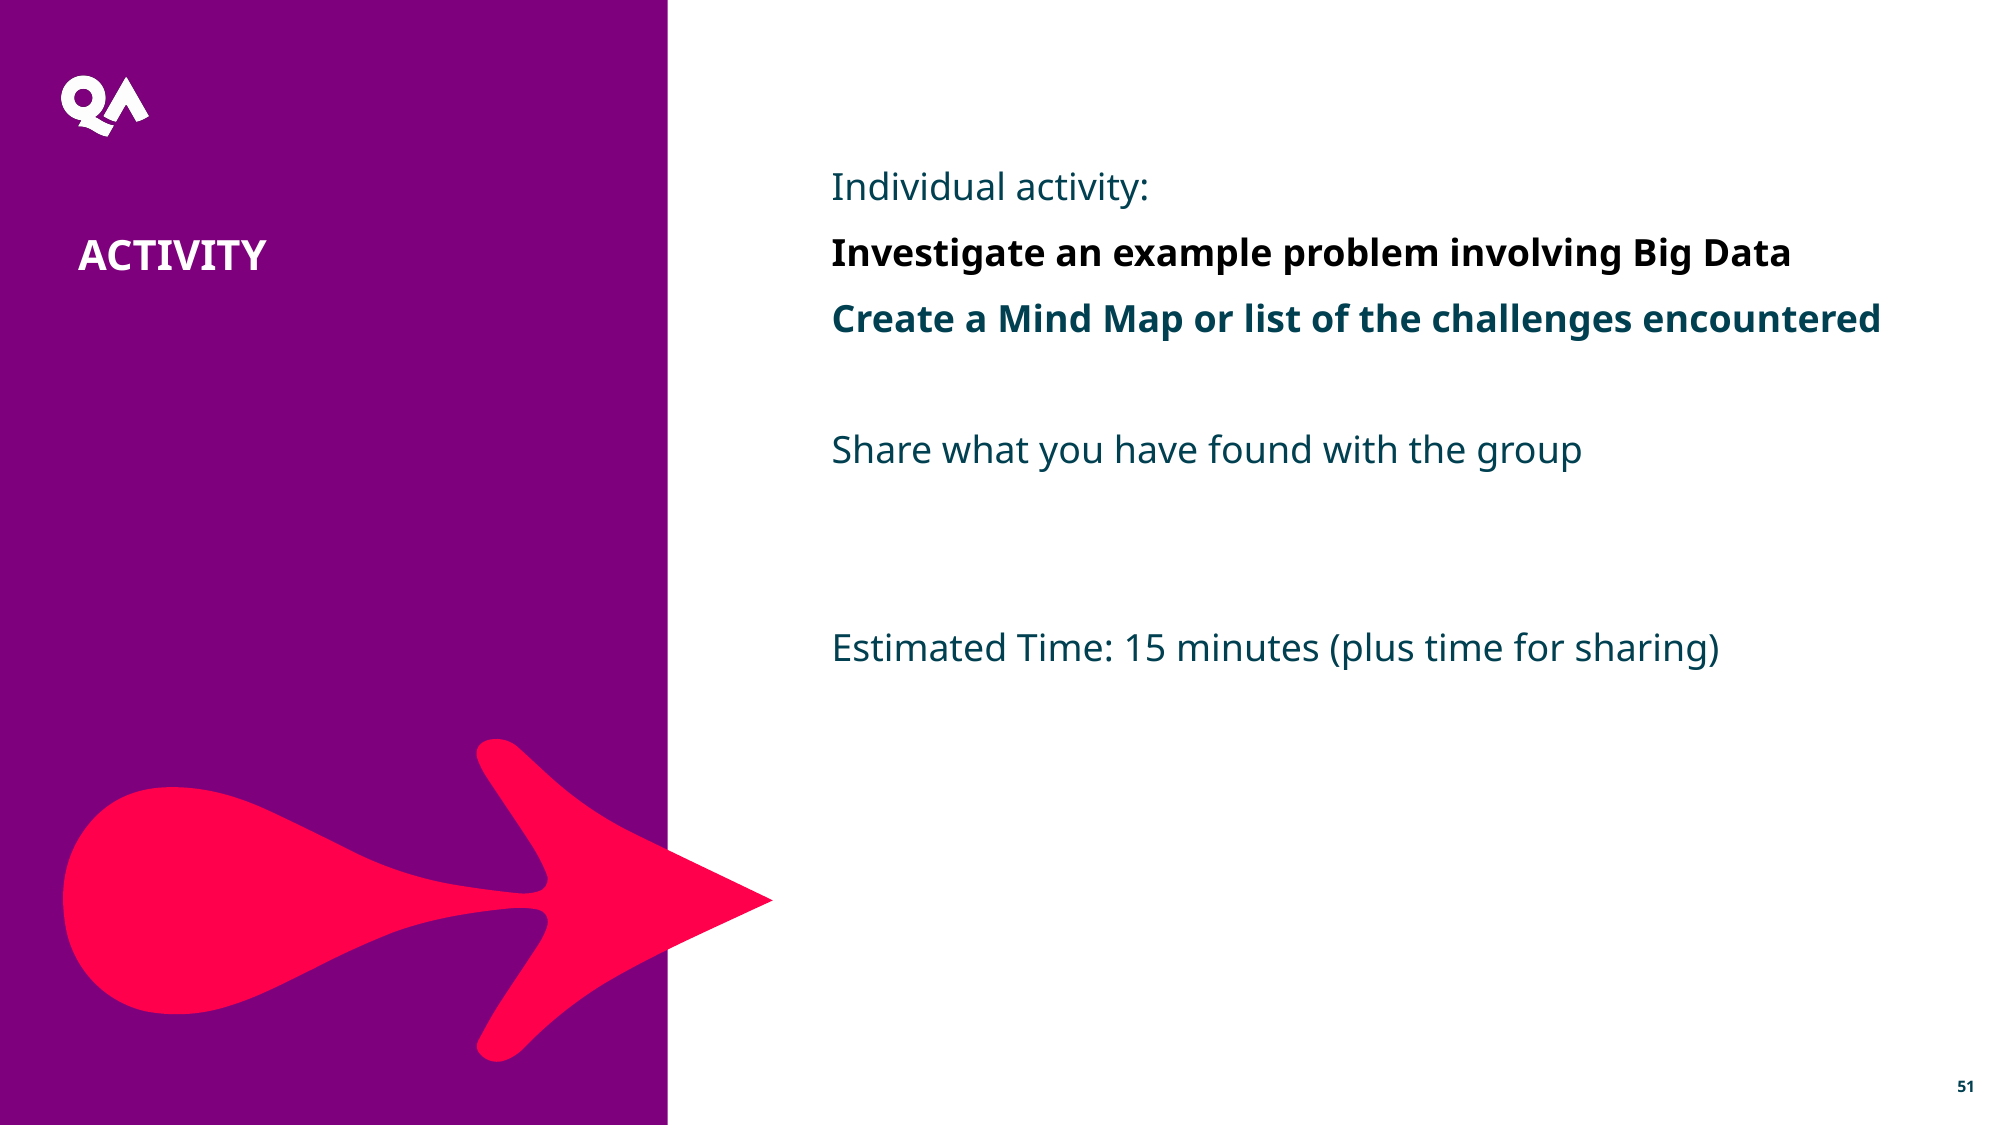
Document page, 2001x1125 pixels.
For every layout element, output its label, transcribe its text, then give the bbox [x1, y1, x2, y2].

list activity [63, 221, 628, 673]
slide_number 51 [1846, 1068, 1976, 1098]
picture [44, 61, 166, 148]
list Individual activity: Investigate an example problem involving Big Data Create a Mind Map or list of the challenges encountered Share what you have found with the group Estimated Time: 15 minutes (plus time for sharing) [816, 155, 1928, 1069]
